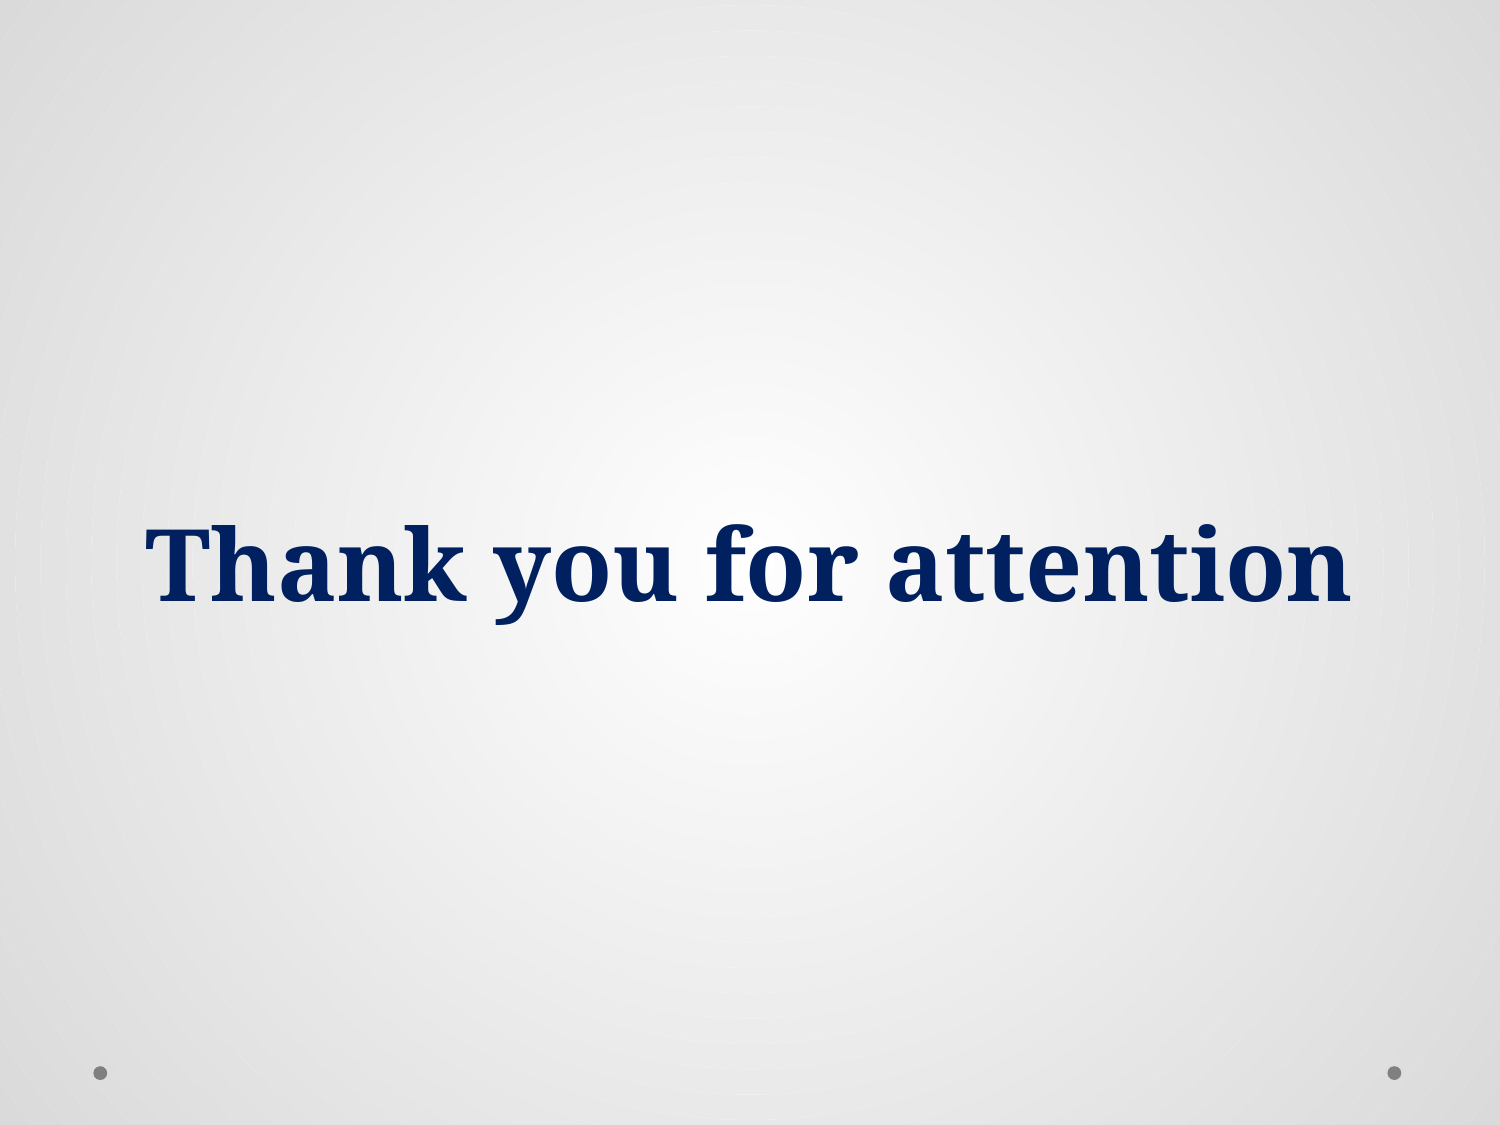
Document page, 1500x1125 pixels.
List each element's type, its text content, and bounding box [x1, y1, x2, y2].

text_box Thank you for attention [0, 493, 1500, 629]
